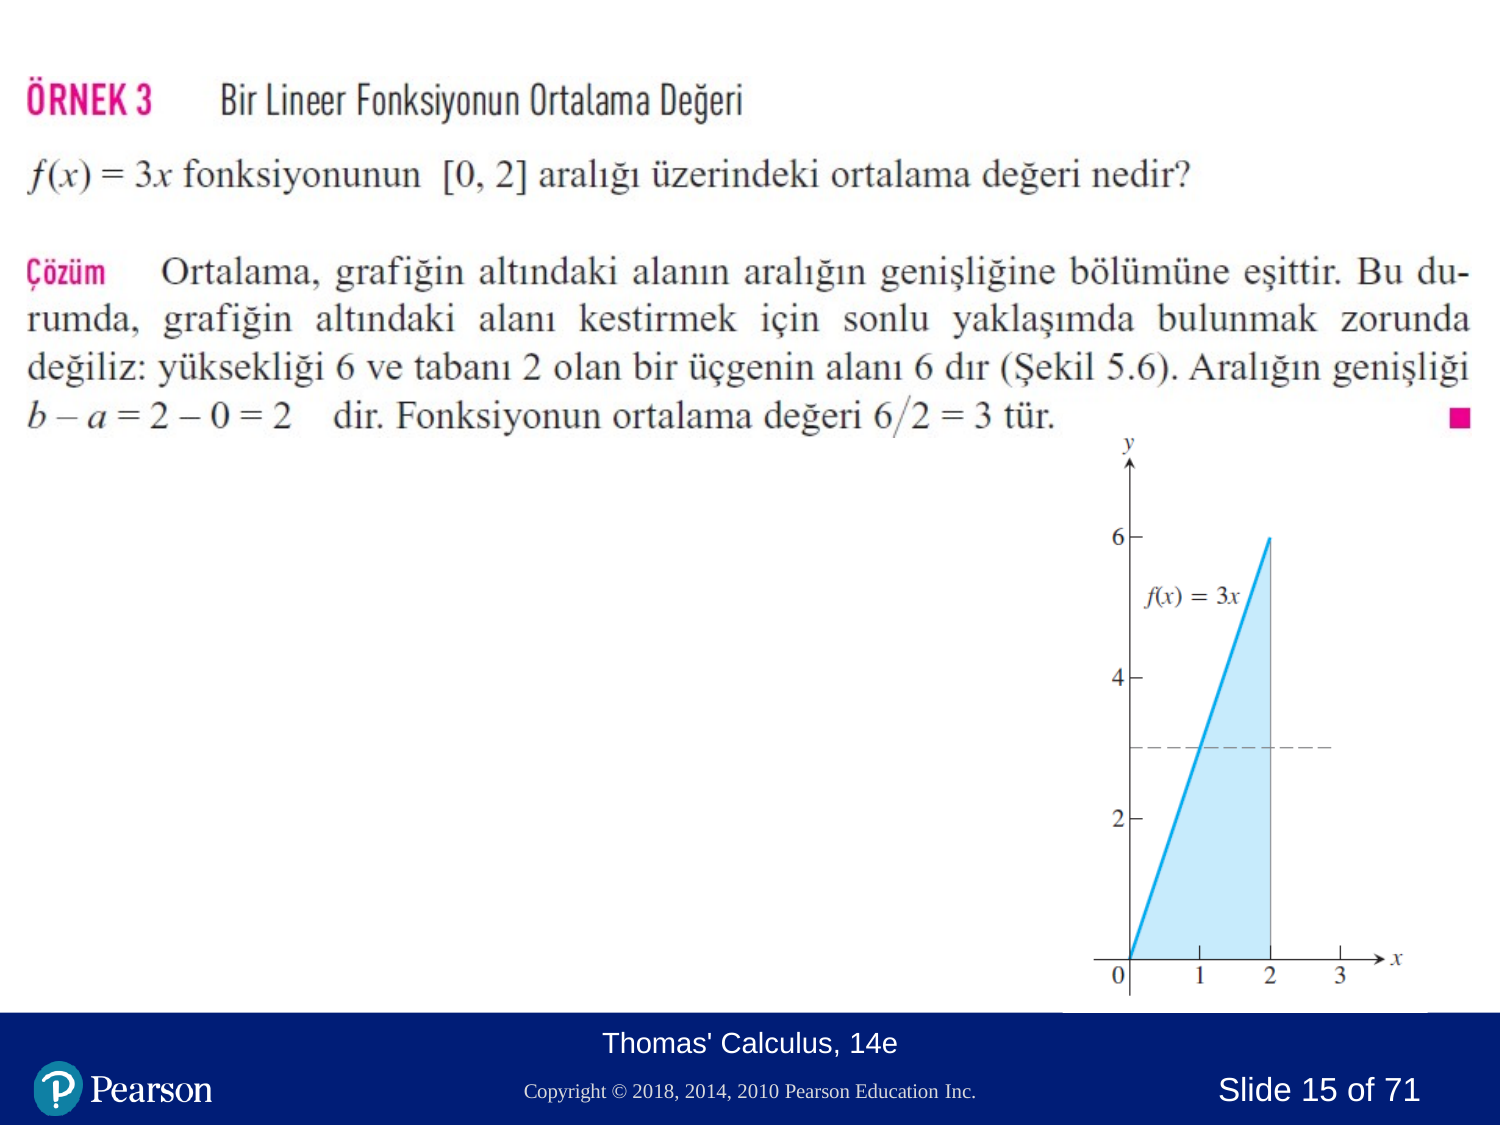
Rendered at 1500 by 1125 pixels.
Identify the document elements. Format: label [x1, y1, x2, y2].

text_box [0, 76, 1500, 1125]
